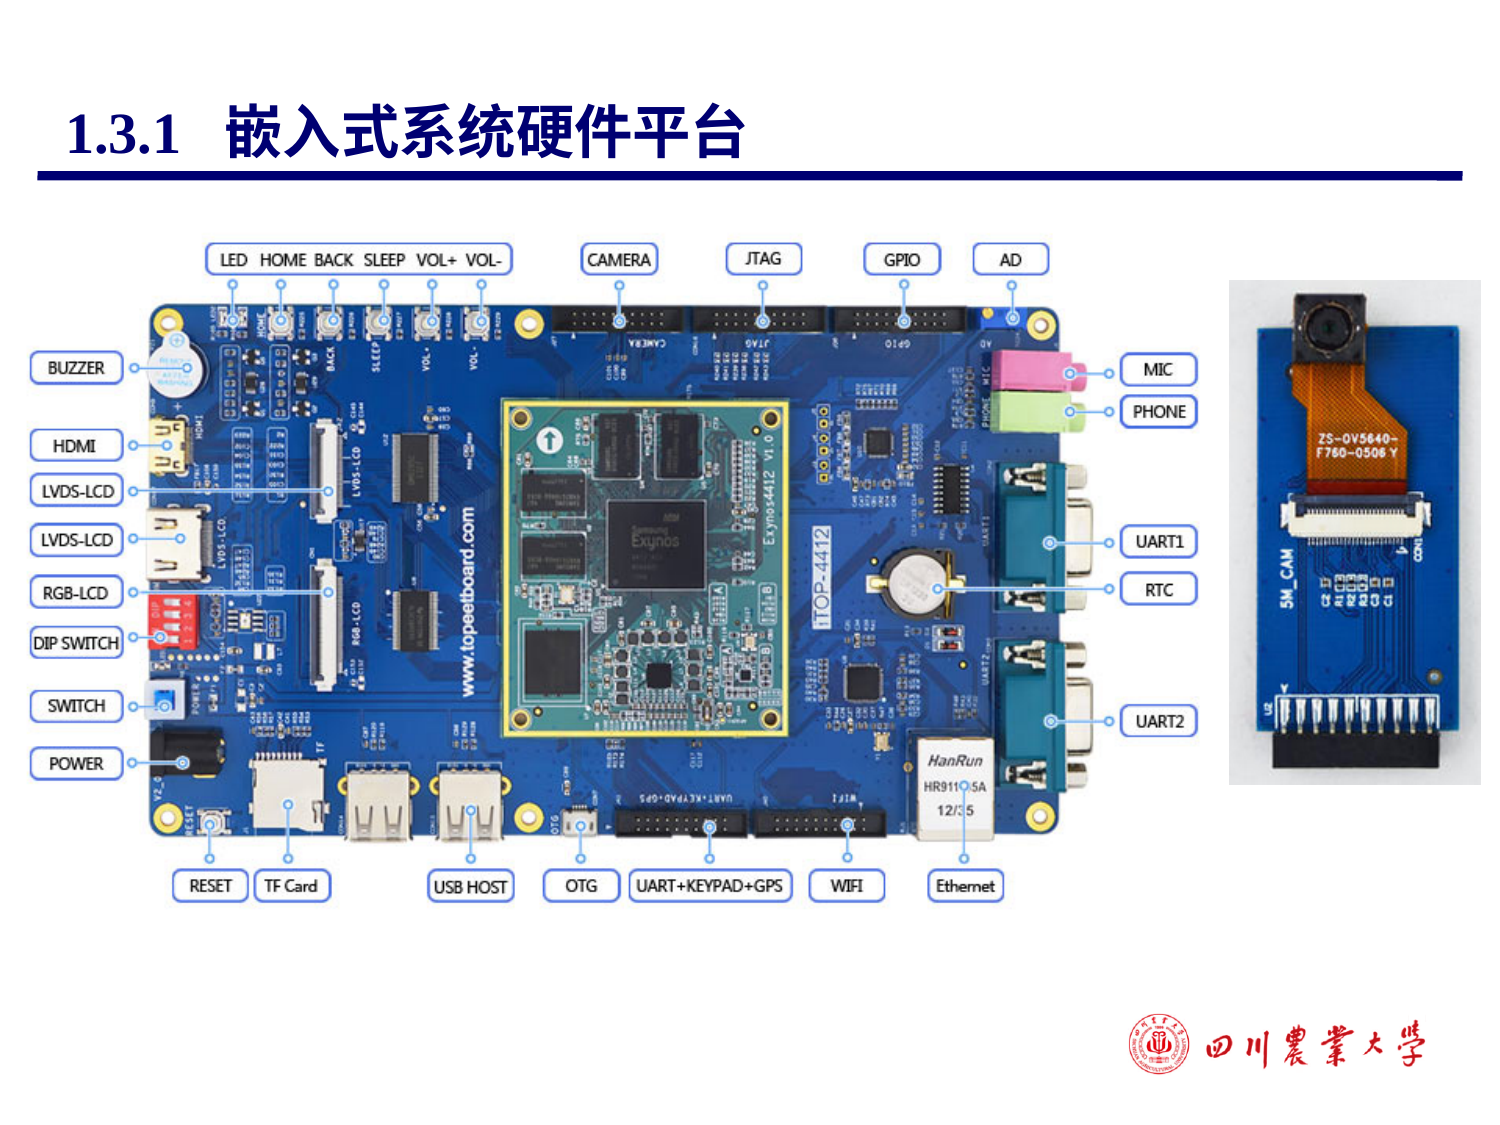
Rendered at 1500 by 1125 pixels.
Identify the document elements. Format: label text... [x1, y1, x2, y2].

picture [13, 220, 1217, 925]
title 1.3.1 嵌入式系统硬件平台 [50, 61, 1225, 200]
picture [1228, 280, 1481, 785]
picture [1127, 1011, 1427, 1076]
